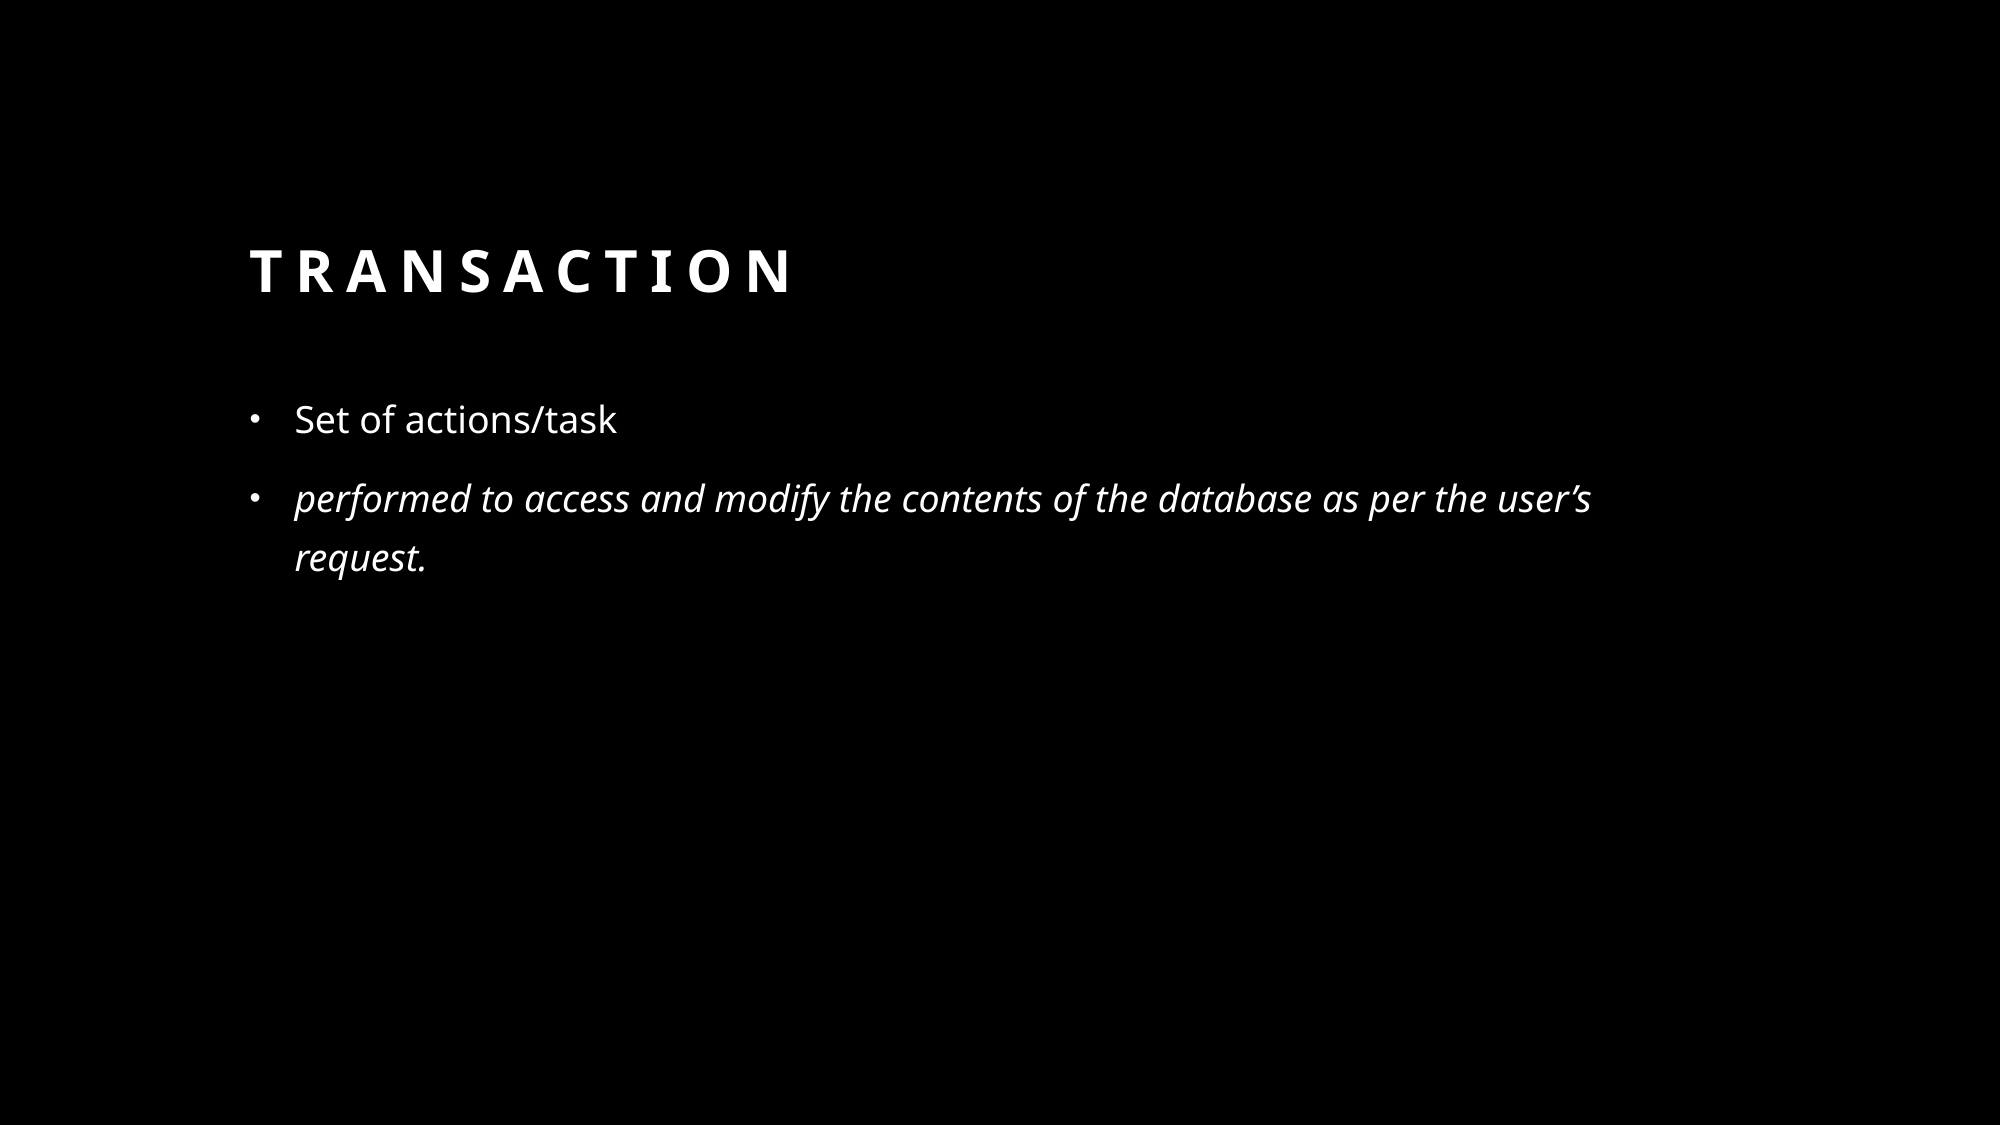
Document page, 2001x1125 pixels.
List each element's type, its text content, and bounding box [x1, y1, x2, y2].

list Set of actions/task performed to access and modify the contents of the database as per the user’s request. [234, 375, 1750, 1000]
title Transaction [234, 171, 1750, 313]
